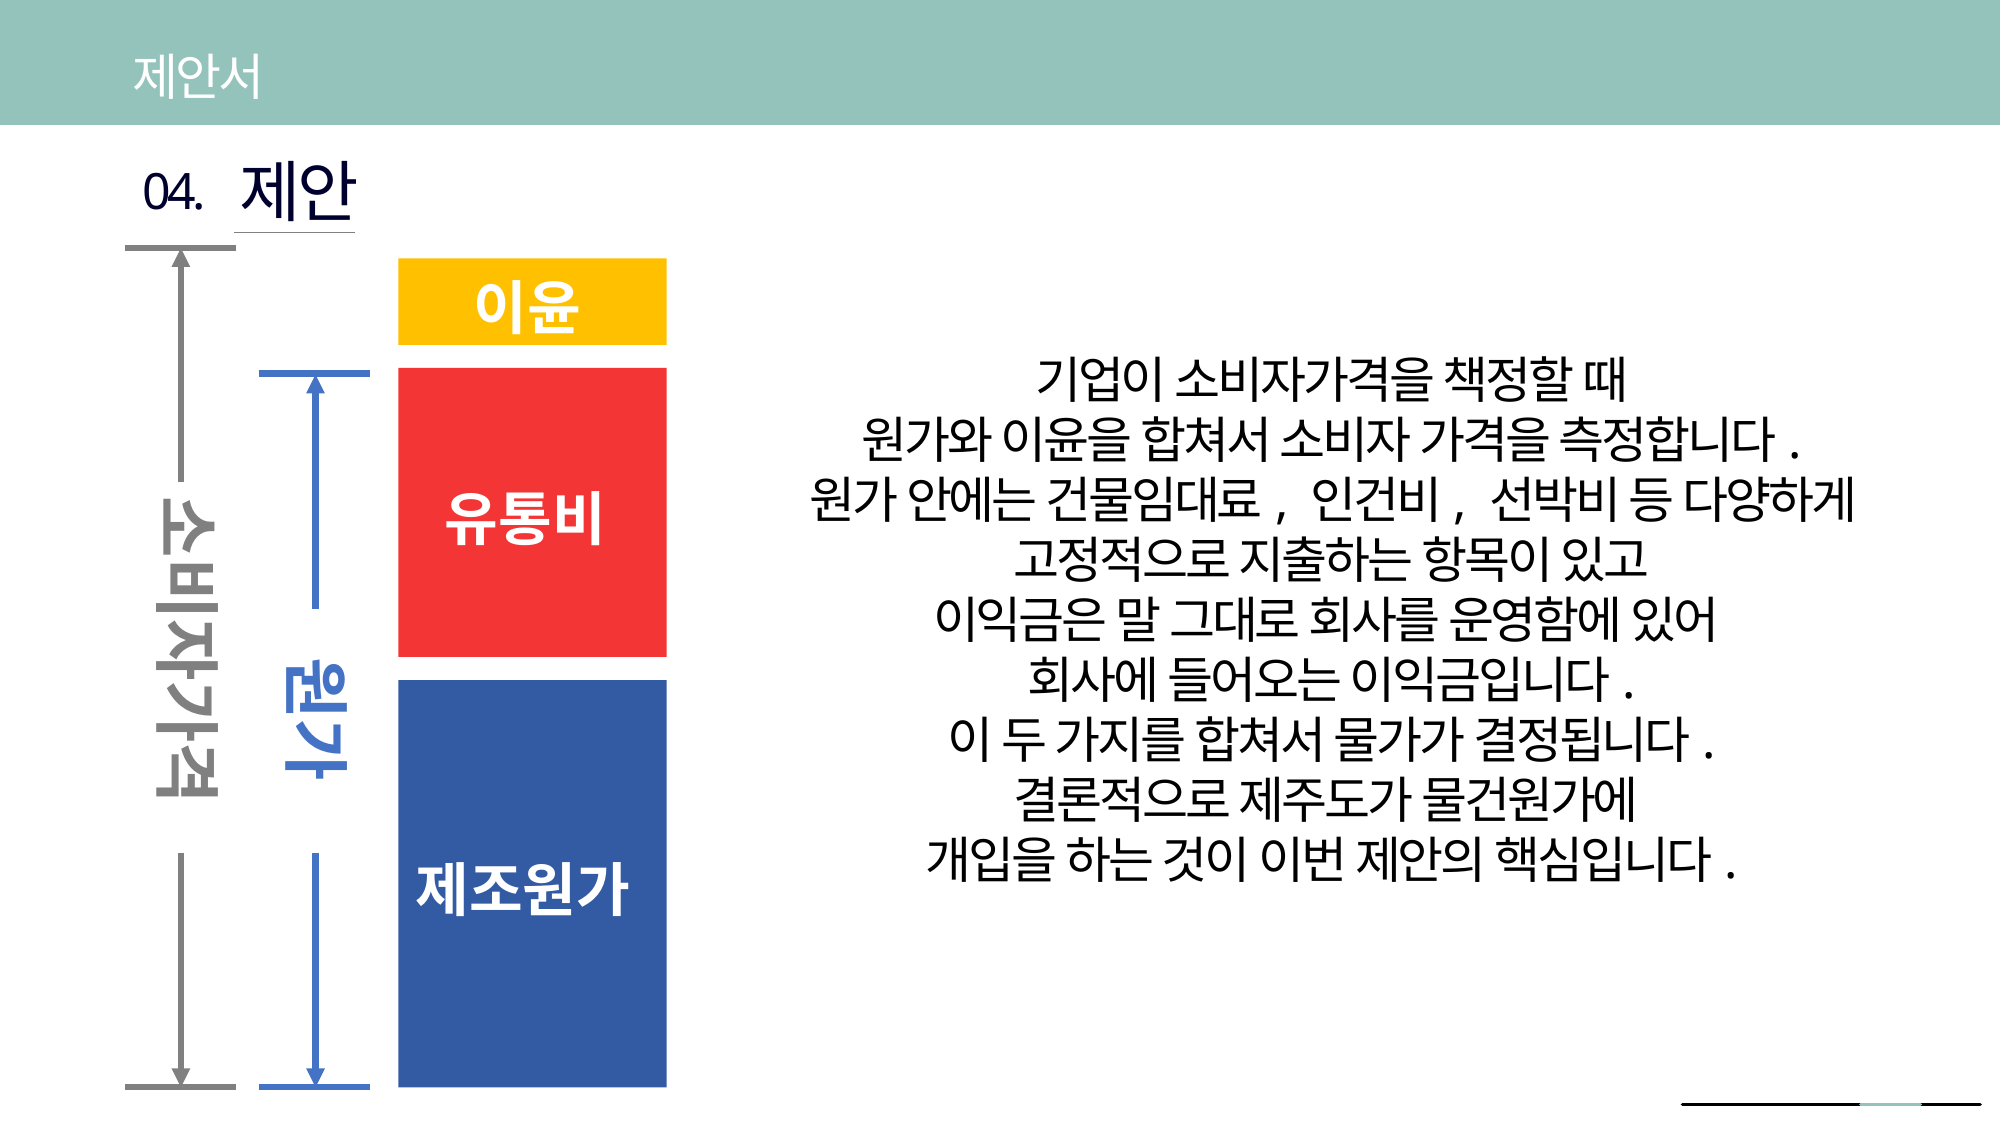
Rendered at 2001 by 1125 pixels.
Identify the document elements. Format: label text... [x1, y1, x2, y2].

text_box 제안서 [117, 37, 280, 113]
text_box 제안 [224, 142, 374, 237]
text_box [125, 248, 667, 1088]
text_box 기업이 소비자가격을 책정할 때 원가와 이윤을 합쳐서 소비자 가격을 측정합니다. 원가 안에는 건물임대료, 인건비, 선박비 등 다양하게 고정적으로 지출하는 항목이 있고 이익금은 말 그대로 회사를 운영함에 있어 회사에 들어오는 이익금입니다. 이 두 가지를 합쳐서 물가가 결정됩니다. 결론적으로 제주도가 물건원가에 개입을 하는 것이 이번 제안의 핵심입니다. [774, 341, 1890, 897]
text_box 04. [127, 152, 221, 227]
